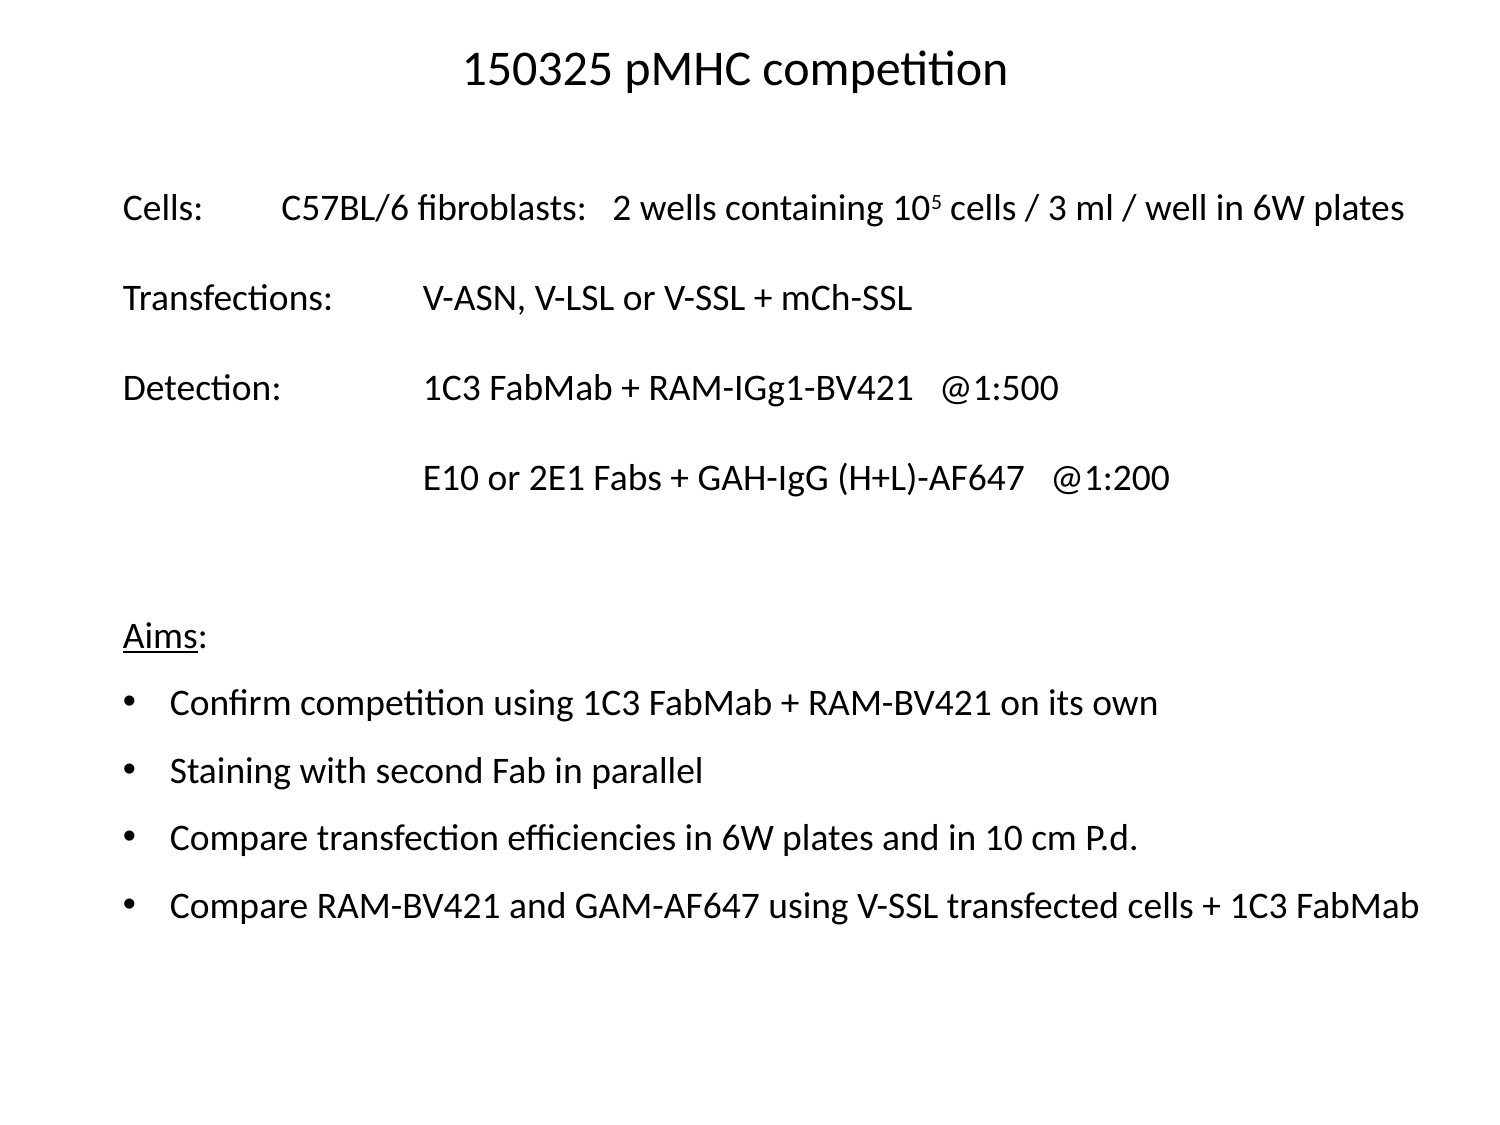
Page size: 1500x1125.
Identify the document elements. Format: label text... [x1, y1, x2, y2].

text_box Cells: C57BL/6 fibroblasts: 2 wells containing 105 cells / 3 ml / well in 6W plates Transfections: V-ASN, V-LSL or V-SSL + mCh-SSL Detection: 1C3 FabMab + RAM-IGg1-BV421 @1:500 E10 or 2E1 Fabs + GAH-IgG (H+L)-AF647 @1:200 Aims: Confirm competition using 1C3 FabMab + RAM-BV421 on its own Staining with second Fab in parallel Compare transfection efficiencies in 6W plates and in 10 cm P.d. Compare RAM-BV421 and GAM-AF647 using V-SSL transfected cells + 1C3 FabMab [108, 175, 1436, 978]
text_box 150325 pMHC competition [446, 28, 1024, 103]
